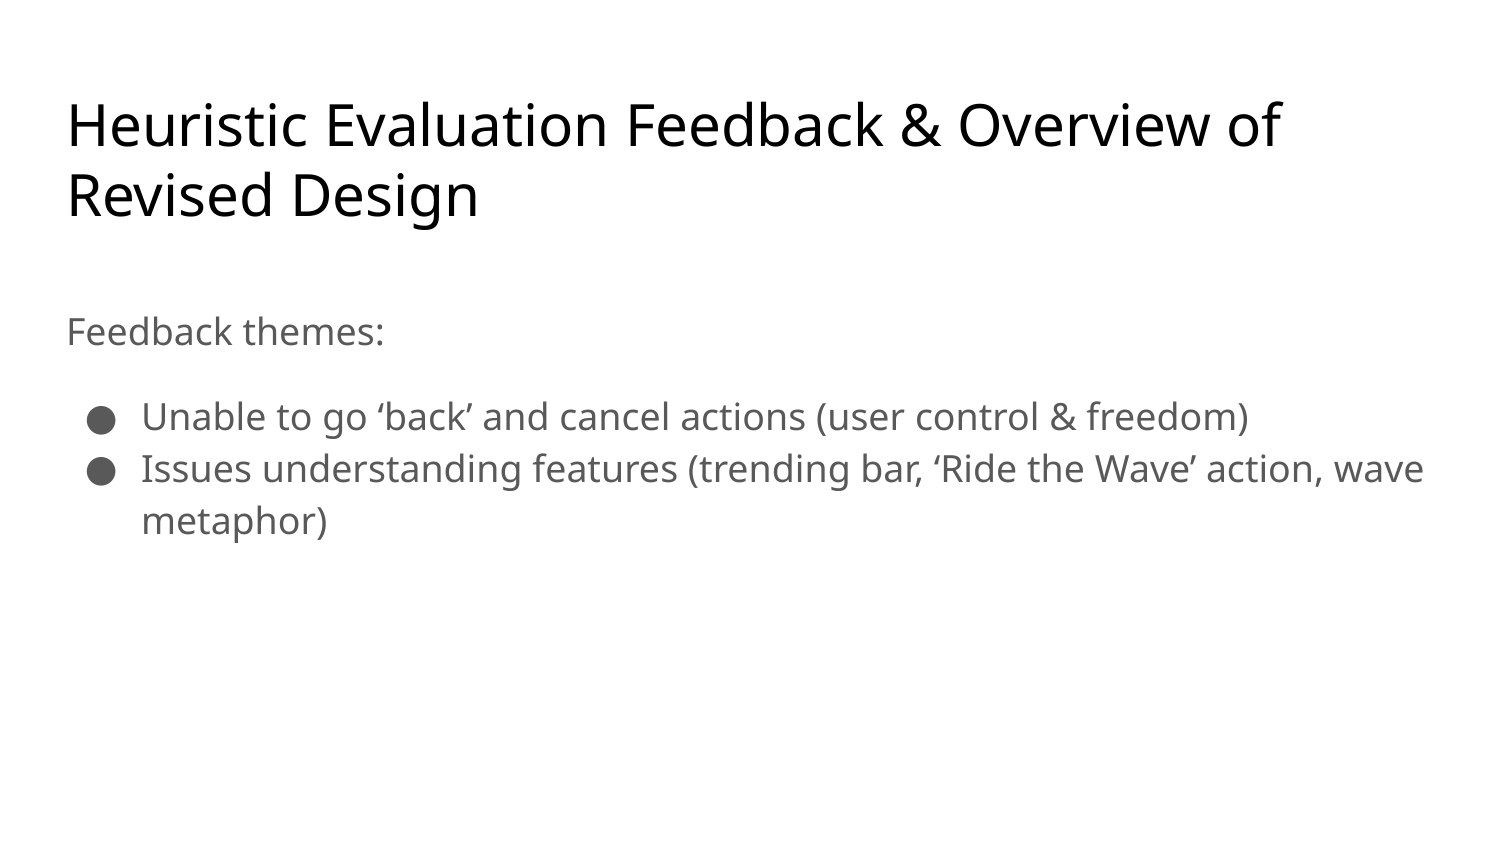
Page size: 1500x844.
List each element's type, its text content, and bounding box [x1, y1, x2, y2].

title Heuristic Evaluation Feedback & Overview of Revised Design [51, 72, 1449, 167]
list Feedback themes: Unable to go ‘back’ and cancel actions (user control & freedom) Issues understanding features (trending bar, ‘Ride the Wave’ action, wave metaphor) [51, 286, 1449, 750]
